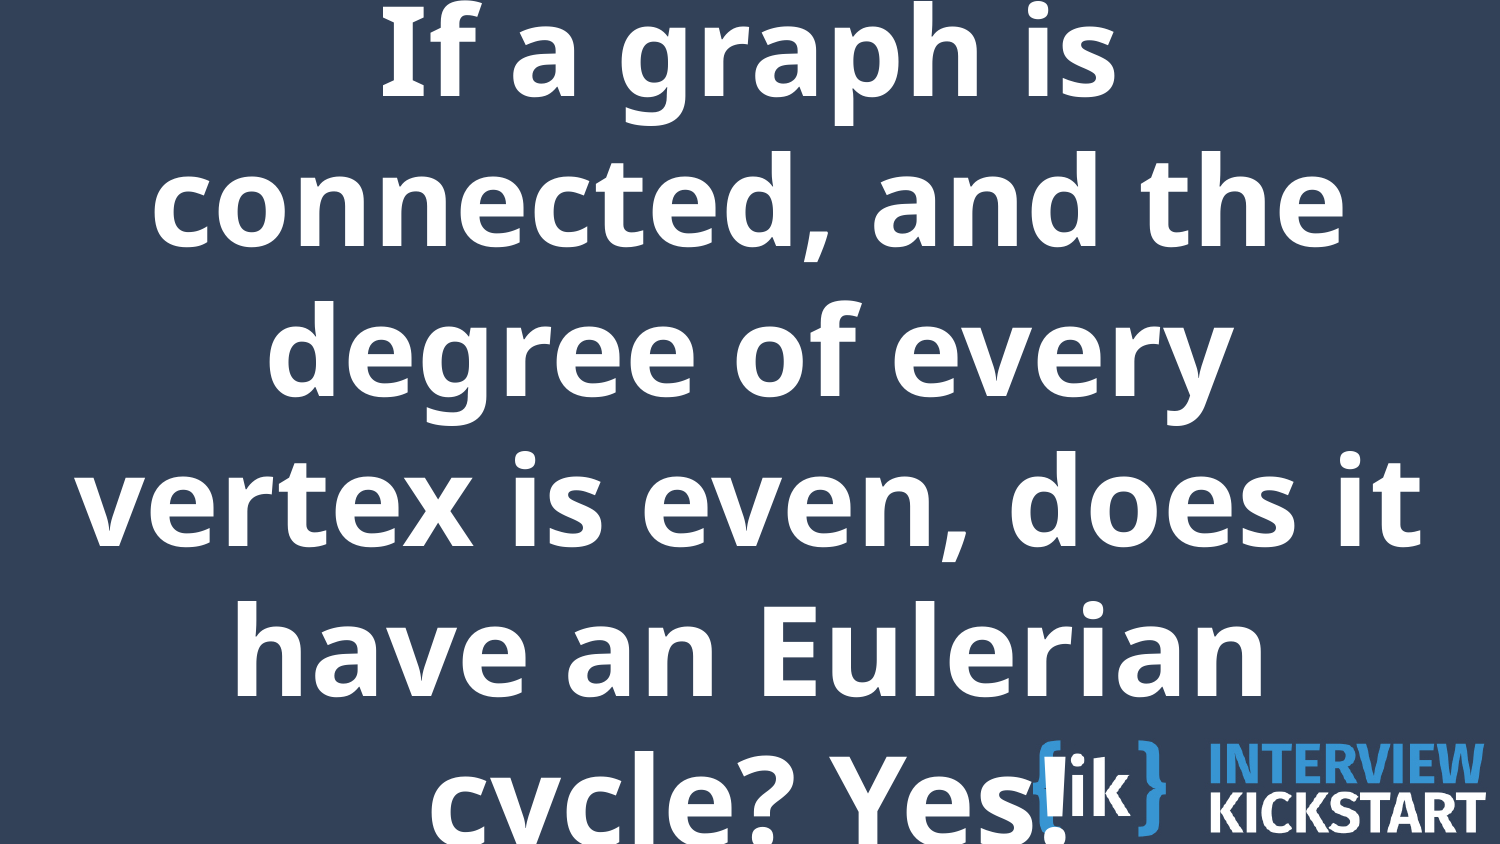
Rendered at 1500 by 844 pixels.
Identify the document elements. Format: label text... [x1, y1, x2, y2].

picture [1029, 738, 1489, 839]
title If a graph is connected, and the degree of every vertex is even, does it have an Eulerian cycle? Yes! [51, 261, 1449, 583]
